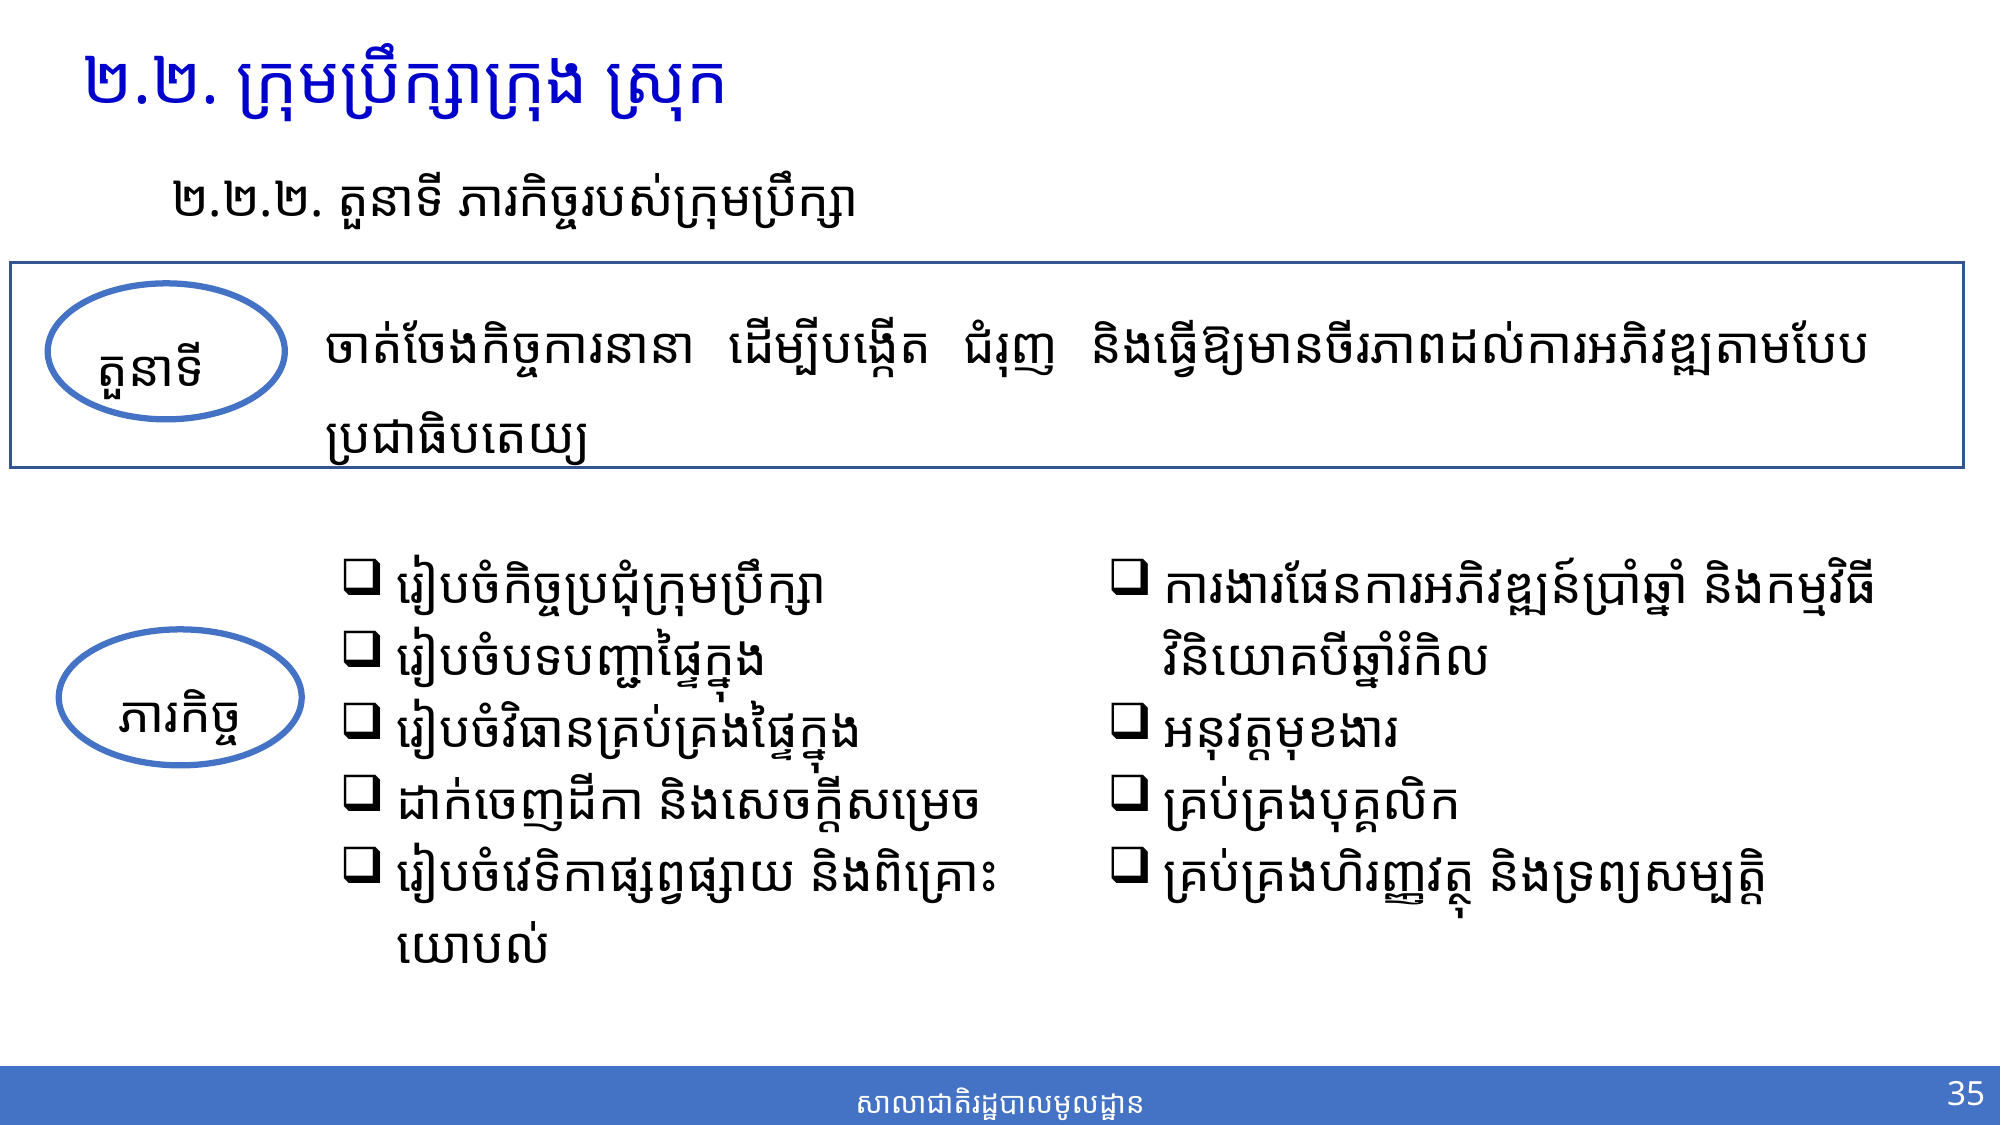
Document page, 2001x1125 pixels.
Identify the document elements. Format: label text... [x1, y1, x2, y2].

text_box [47, 276, 1886, 420]
slide_number 35 [1550, 1065, 2000, 1125]
text_box [9, 262, 1964, 469]
text_box ភារកិច្ច [57, 628, 303, 767]
text_box ២.២.២. តួនាទី ភារកិច្ចរបស់ក្រុមប្រឹក្សា [156, 158, 1014, 234]
text_box ២.២. ក្រុមប្រឹក្សាក្រុង ស្រុក [0, 0, 1649, 126]
text_box ការងារផែនការអភិវឌ្ឍន៍ប្រាំឆ្នាំ និងកម្មវិធីវិនិយោគបីឆ្នាំរំកិល អនុវត្តមុខងារ គ្រប់គ្រងបុគ្គលិក គ្រប់គ្រងហិរញ្ញវត្ថុ និងទ្រព្យសម្បត្តិ [1092, 533, 2000, 909]
text_box រៀបចំកិច្ចប្រជុំក្រុមប្រឹក្សា រៀបចំបទបញ្ជាផ្ទៃក្នុង រៀបចំវិធានគ្រប់គ្រងផ្ទៃក្នុង ដាក់ចេញដីកា និងសេចក្តីសម្រេច រៀបចំវេទិកាផ្សព្វផ្សាយ និងពិគ្រោះយោបល់ [325, 534, 1076, 1059]
